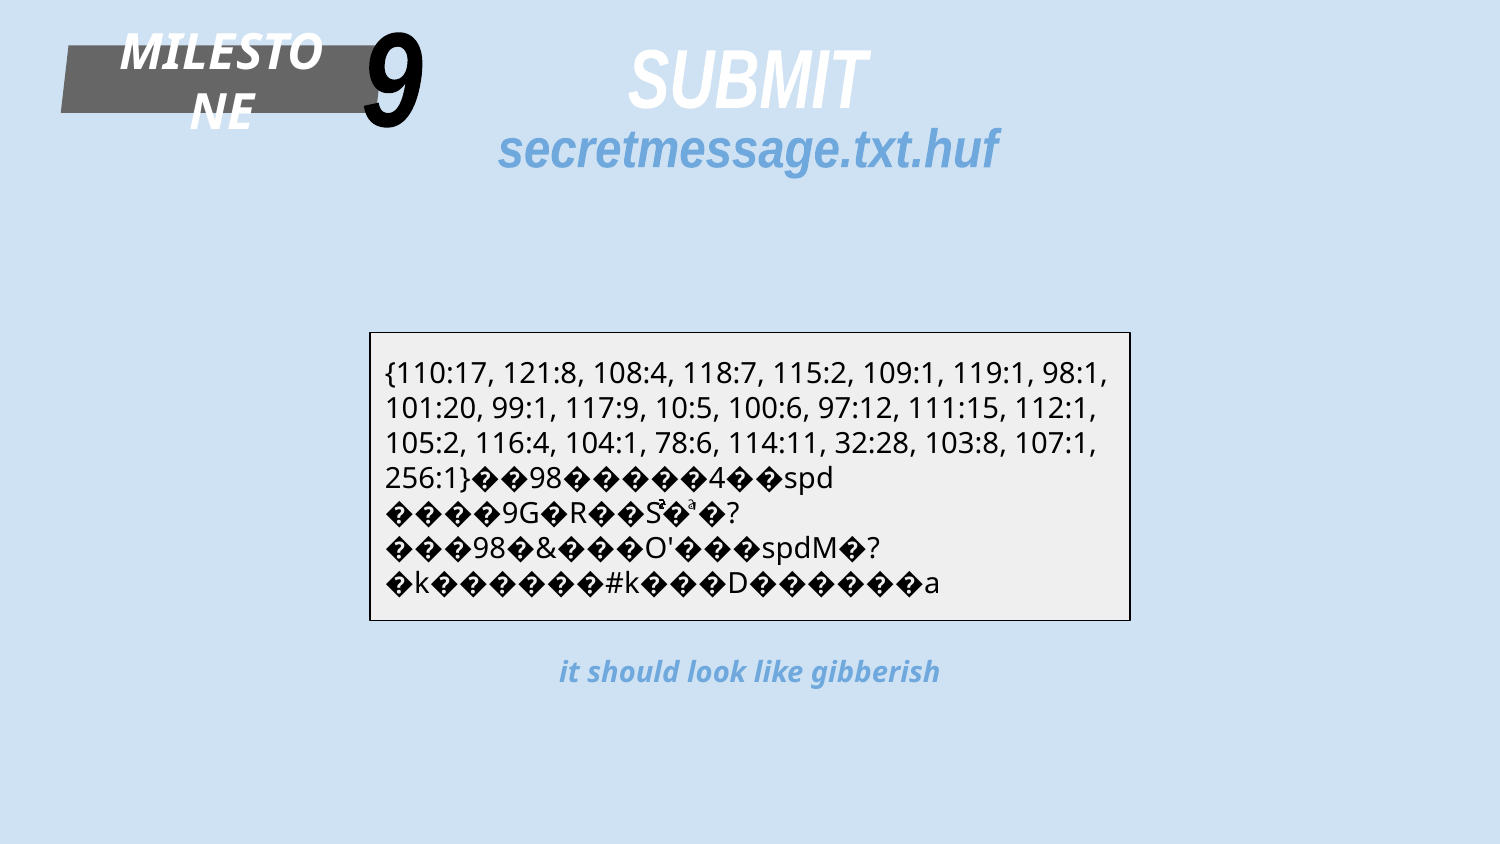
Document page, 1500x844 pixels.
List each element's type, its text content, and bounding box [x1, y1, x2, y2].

text_box MILESTONE [60, 45, 384, 113]
text_box {110:17, 121:8, 108:4, 118:7, 115:2, 109:1, 119:1, 98:1, 101:20, 99:1, 117:9, 10:5, 100:6, 97:12, 111:15, 112:1, 105:2, 116:4, 104:1, 78:6, 114:11, 32:28, 103:8, 107:1, 256:1}��98�����4��spd ����9G�R��S�ۚ'�?���98�&���O'���spdM�?�k������#k���D������a [369, 332, 1130, 621]
text_box it should look like gibberish [540, 638, 960, 703]
